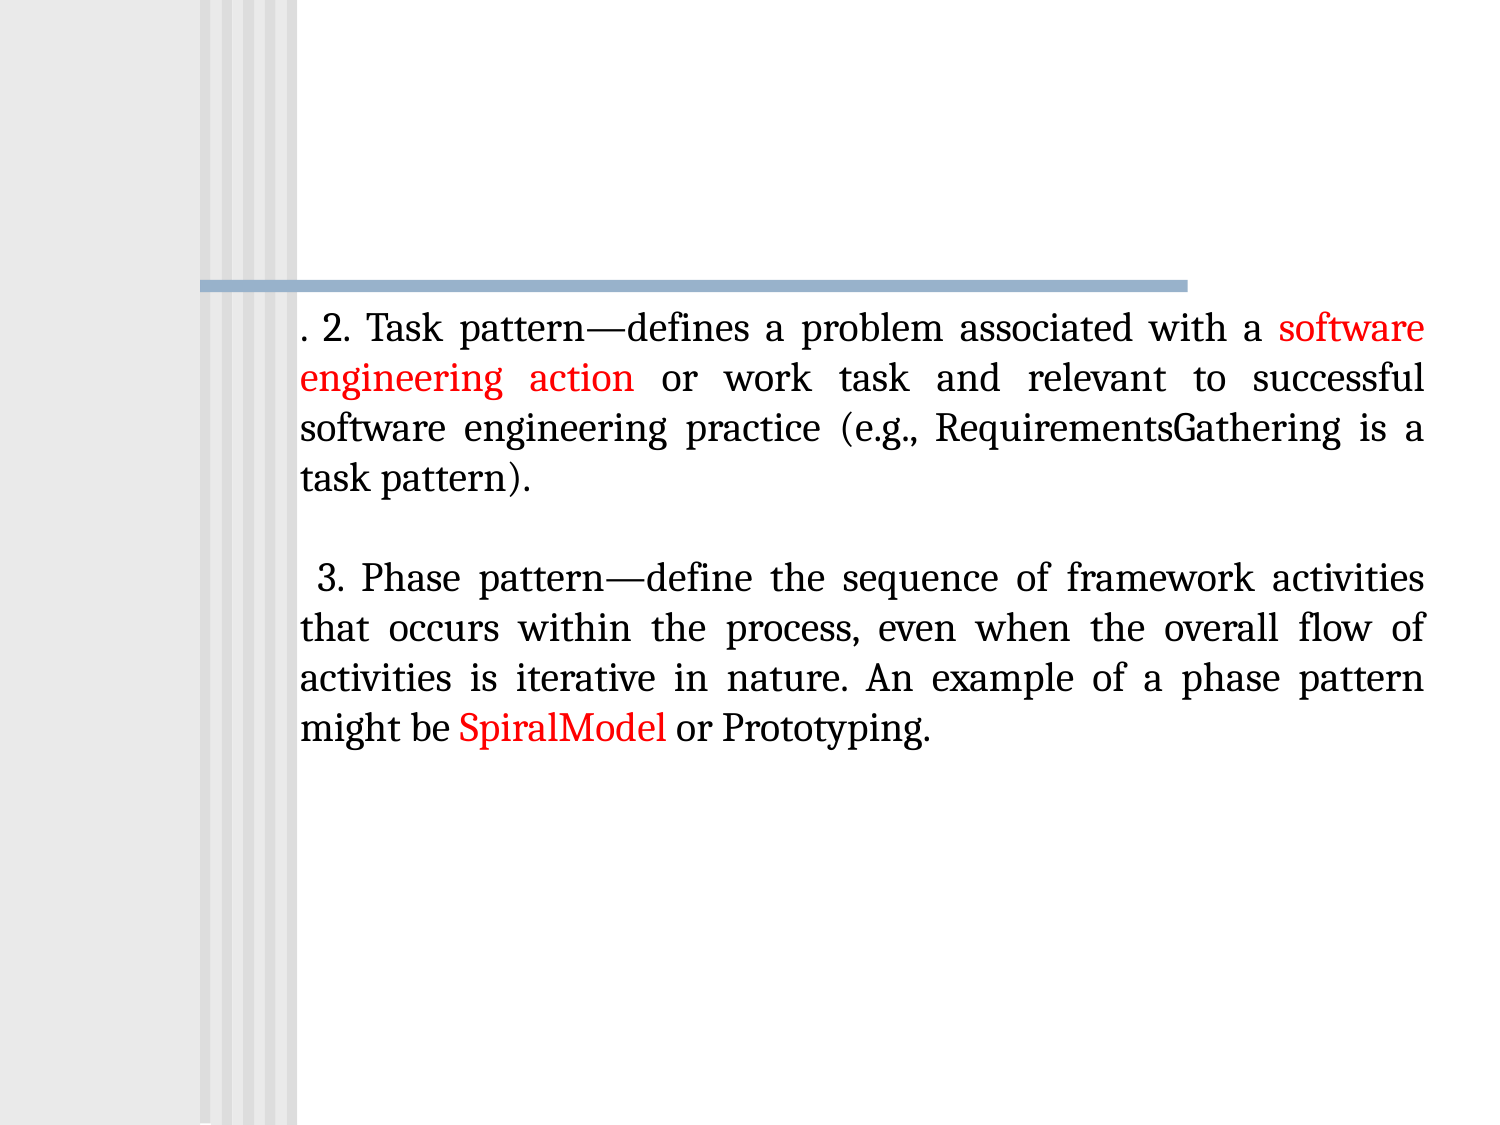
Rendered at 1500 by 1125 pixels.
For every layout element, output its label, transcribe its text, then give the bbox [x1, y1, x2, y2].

list . 2. Task pattern—defines a problem associated with a software engineering action or work task and relevant to successful software engineering practice (e.g., RequirementsGathering is a task pattern). 3. Phase pattern—define the sequence of framework activities that occurs within the process, even when the overall flow of activities is iterative in nature. An example of a phase pattern might be SpiralModel or Prototyping. [300, 299, 1425, 755]
